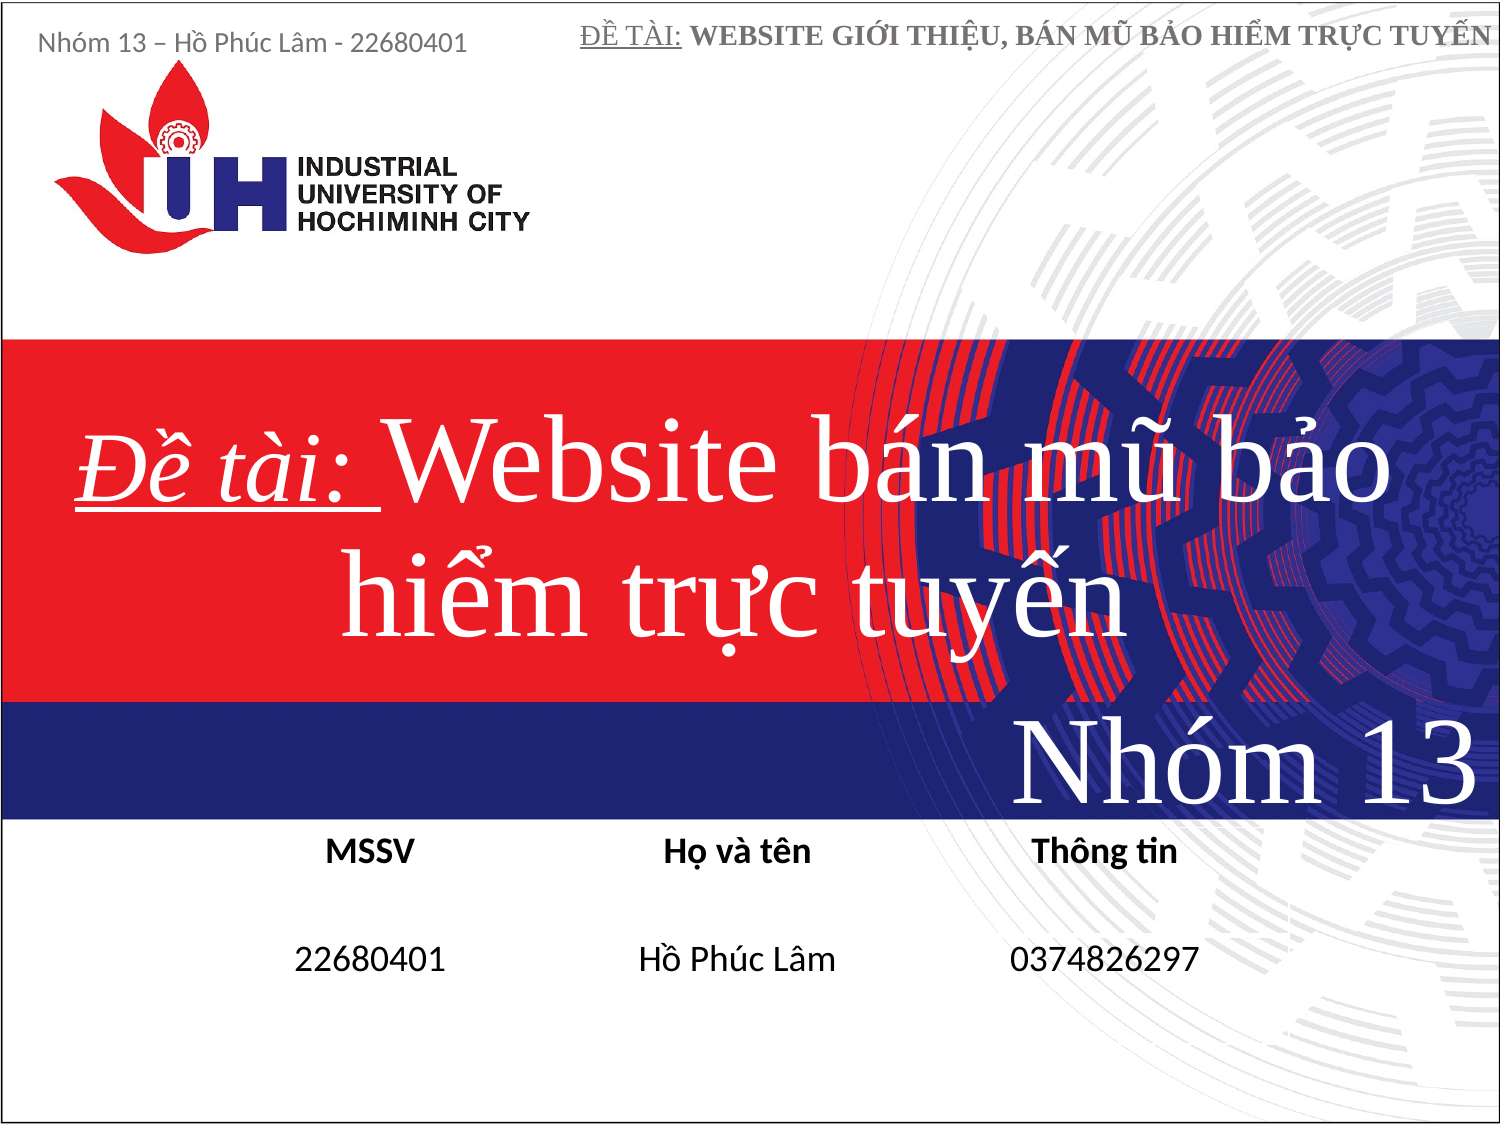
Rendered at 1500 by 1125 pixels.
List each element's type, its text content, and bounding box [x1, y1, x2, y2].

table_cell 22680401 [187, 938, 553, 1043]
table_header Họ và tên [555, 828, 920, 933]
title Đề tài: Website bán mũ bảo hiểm trực tuyến [15, 364, 1455, 694]
text_box Nhóm 13 [769, 668, 1500, 864]
table_cell 0374826297 [922, 938, 1288, 1043]
table_cell Hồ Phúc Lâm [555, 938, 920, 1043]
picture [0, 0, 1500, 1125]
table_header MSSV [187, 828, 553, 933]
table_header Thông tin [922, 864, 1288, 933]
